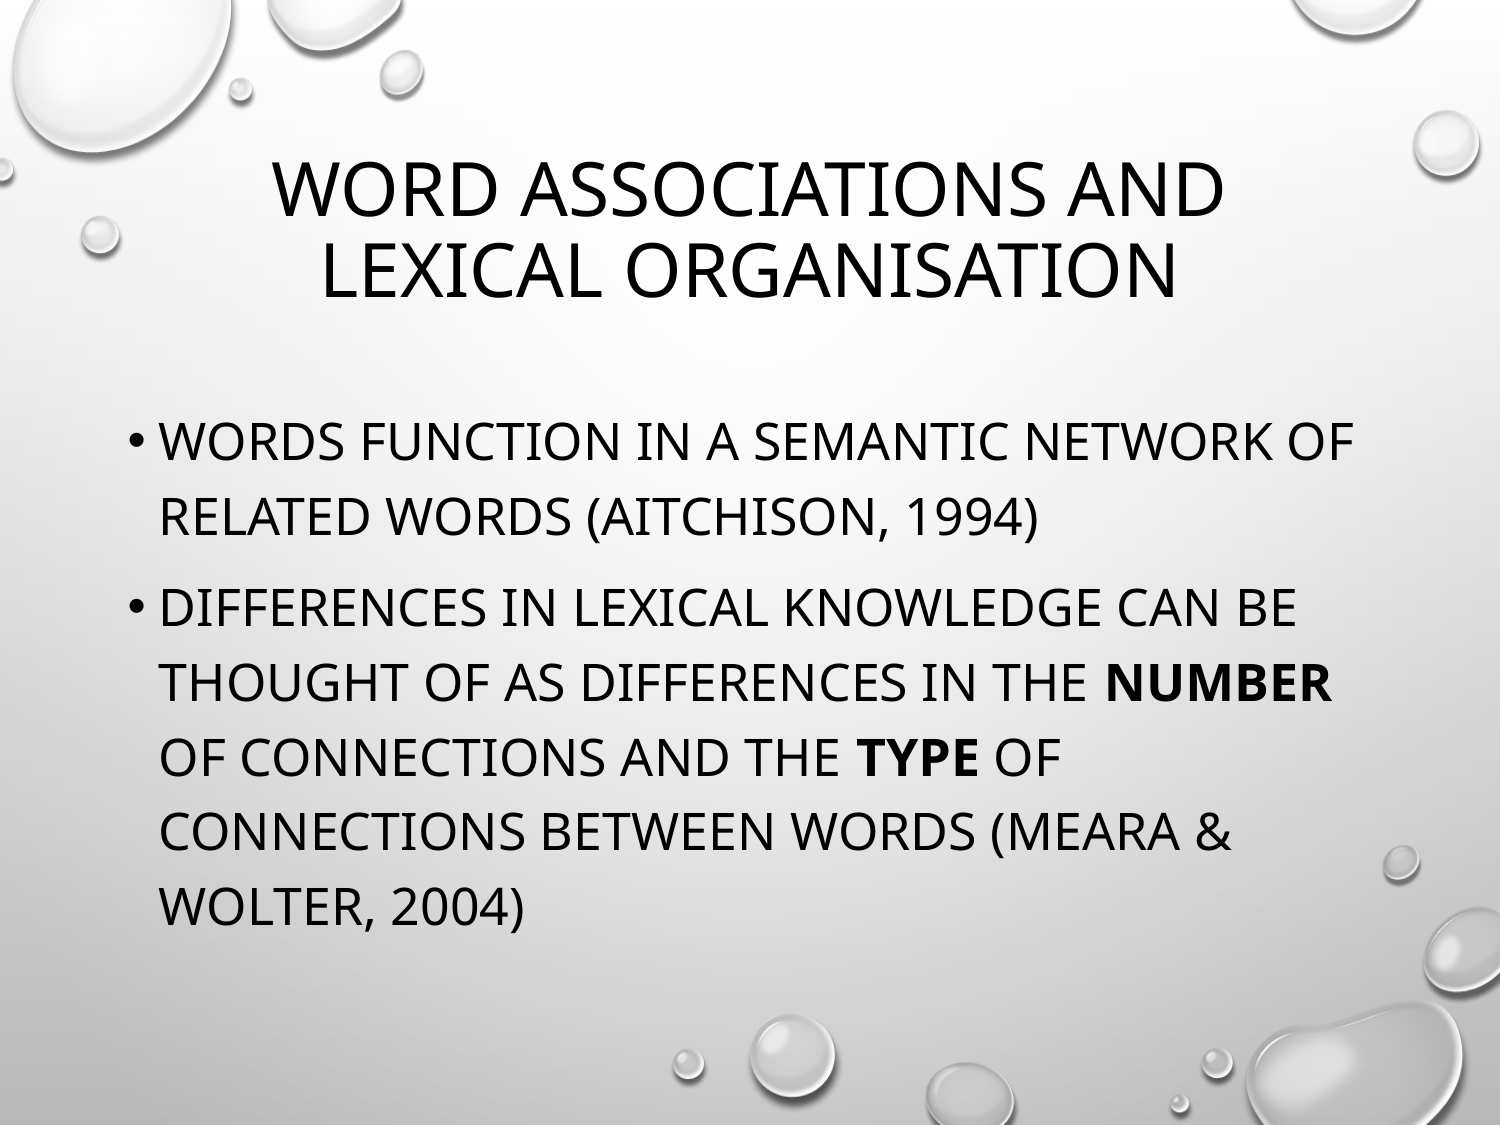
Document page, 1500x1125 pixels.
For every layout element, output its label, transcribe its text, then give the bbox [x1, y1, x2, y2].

list Words function in a semantic network of related words (Aitchison, 1994) Differences in lexical knowledge can be thought of as differences in the number of connections and the type of connections between words (Meara & Wolter, 2004) [112, 388, 1388, 950]
title Word associations and lexical organisation [112, 101, 1388, 364]
picture [0, 0, 1500, 1125]
